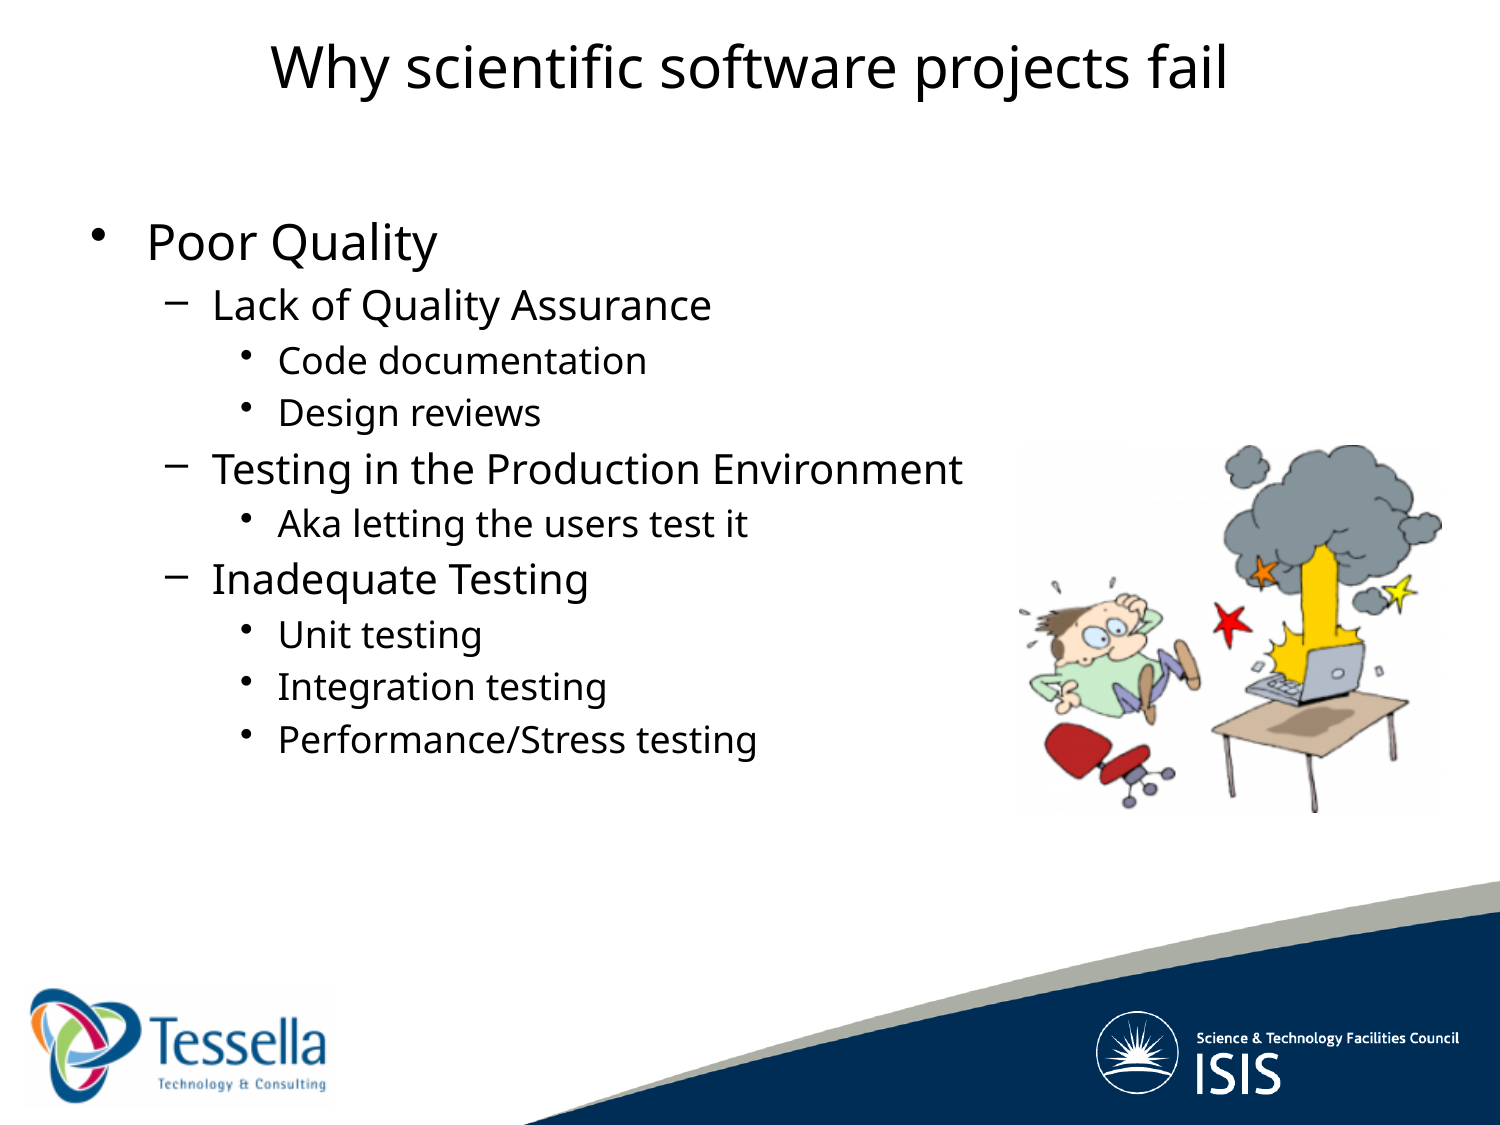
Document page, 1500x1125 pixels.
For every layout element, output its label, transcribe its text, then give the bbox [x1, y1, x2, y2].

list Poor Quality Lack of Quality Assurance Code documentation Design reviews Testing in the Production Environment Aka letting the users test it Inadequate Testing Unit testing Integration testing Performance/Stress testing [74, 203, 1426, 894]
picture [0, 879, 1500, 1125]
picture [1019, 445, 1442, 813]
title Why scientific software projects fail [74, 0, 1426, 160]
